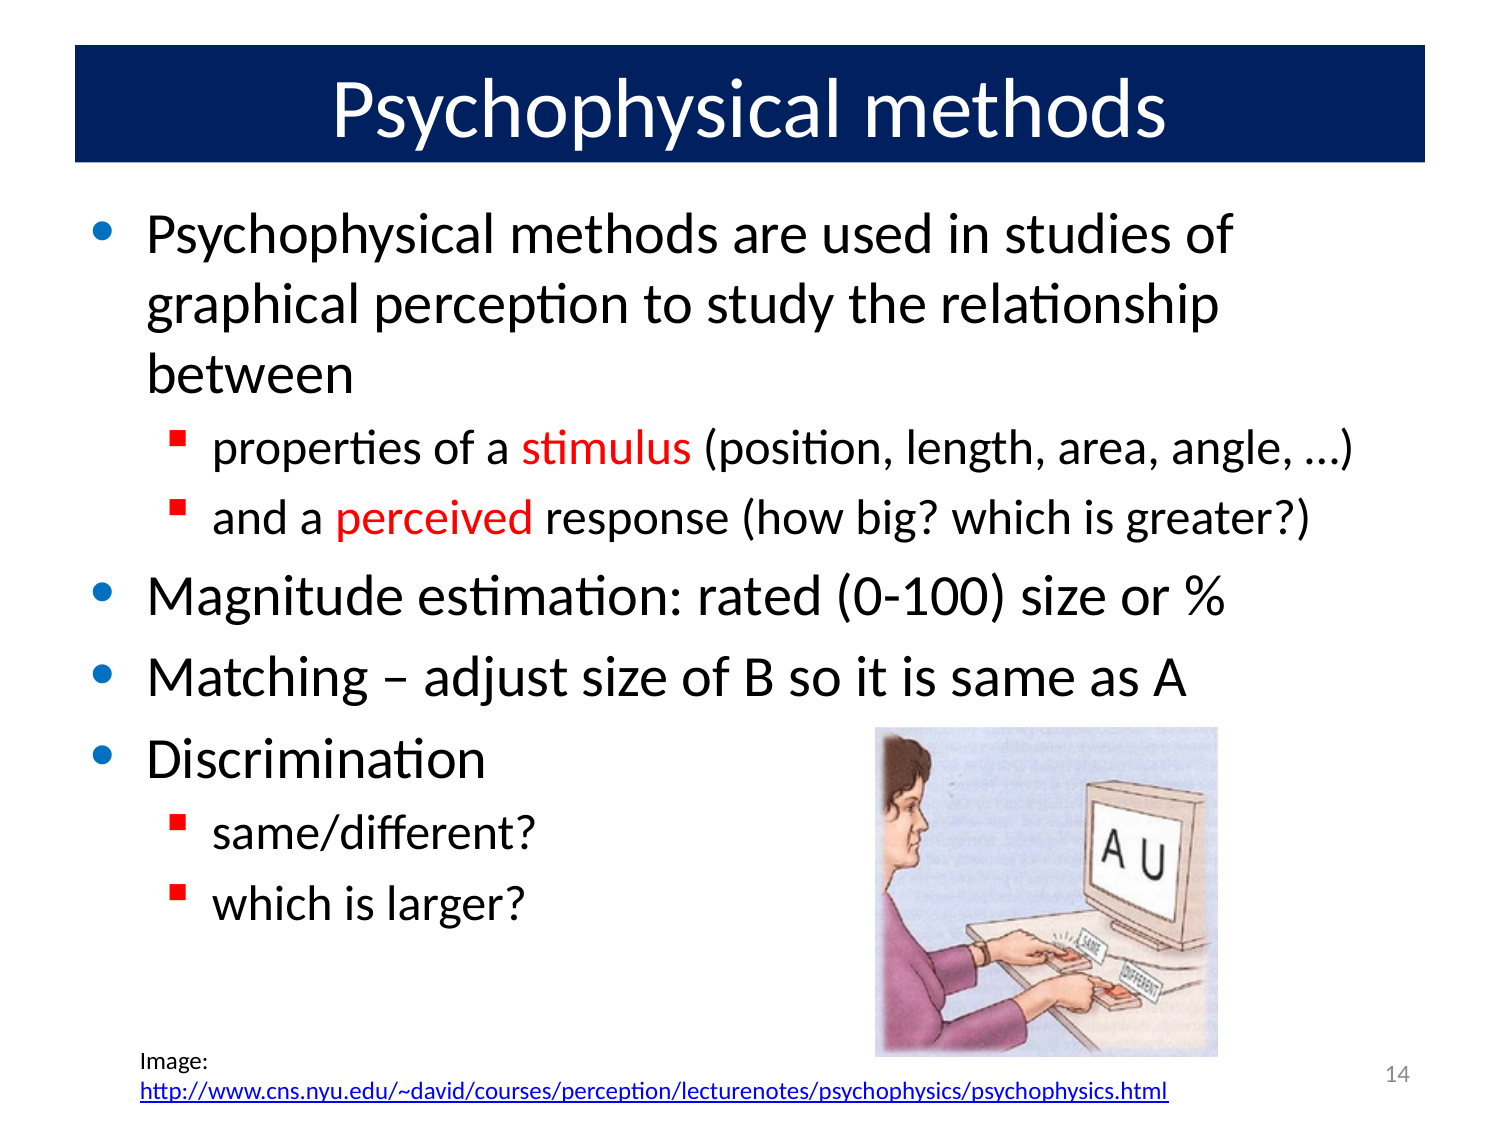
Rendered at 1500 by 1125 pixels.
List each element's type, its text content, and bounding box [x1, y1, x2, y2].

list Psychophysical methods are used in studies of graphical perception to study the relationship between properties of a stimulus (position, length, area, angle, …) and a perceived response (how big? which is greater?) Magnitude estimation: rated (0-100) size or % Matching – adjust size of B so it is same as A Discrimination same/different? which is larger? [75, 187, 1425, 1025]
slide_number 14 [1250, 1042, 1425, 1103]
text_box Image: http://www.cns.nyu.edu/~david/courses/perception/lecturenotes/psychophysics/psychophysics.html [124, 1037, 1250, 1113]
title Psychophysical methods [75, 45, 1425, 163]
picture [874, 726, 1218, 1058]
